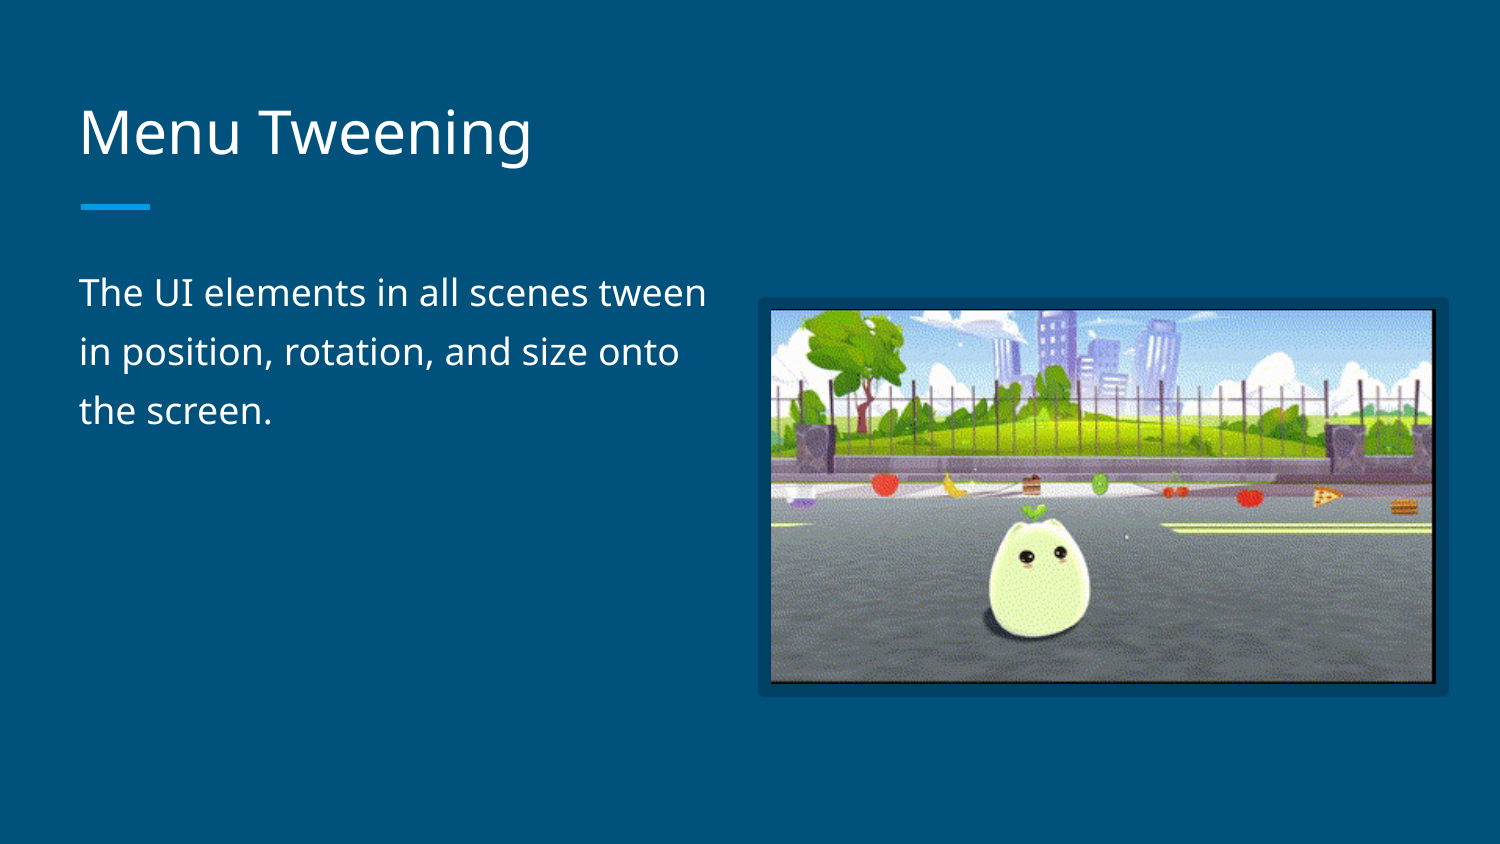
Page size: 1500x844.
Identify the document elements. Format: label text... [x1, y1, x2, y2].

title Menu Tweening [63, 75, 1437, 188]
picture [770, 309, 1437, 685]
list The UI elements in all scenes tween in position, rotation, and size onto the screen. [63, 244, 730, 750]
